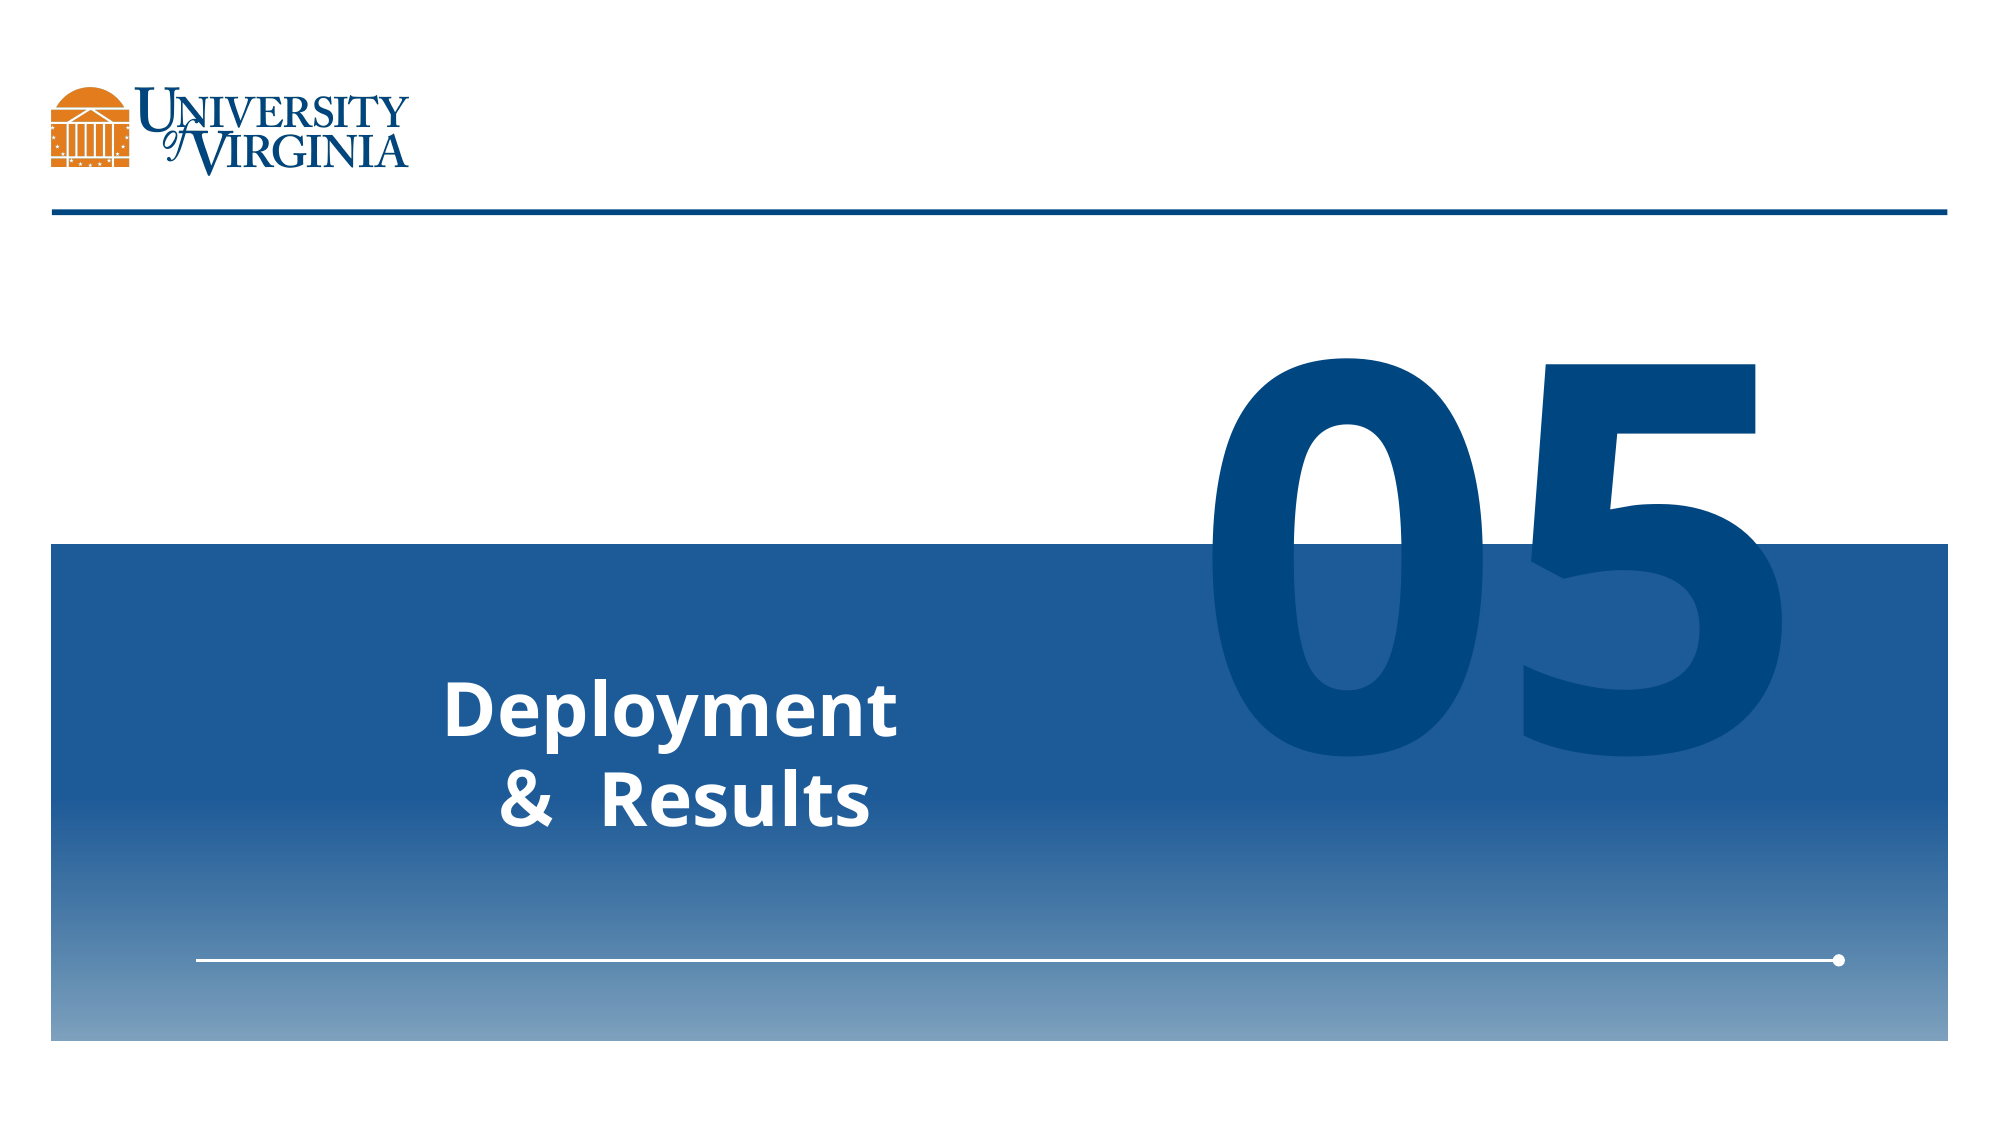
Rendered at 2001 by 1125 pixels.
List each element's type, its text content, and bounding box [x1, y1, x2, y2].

text_box Deployment ＆ Results [196, 653, 1165, 849]
text_box [50, 543, 1949, 1042]
text_box [50, 208, 1949, 217]
text_box 05 [1178, 202, 2000, 868]
picture [51, 86, 409, 176]
